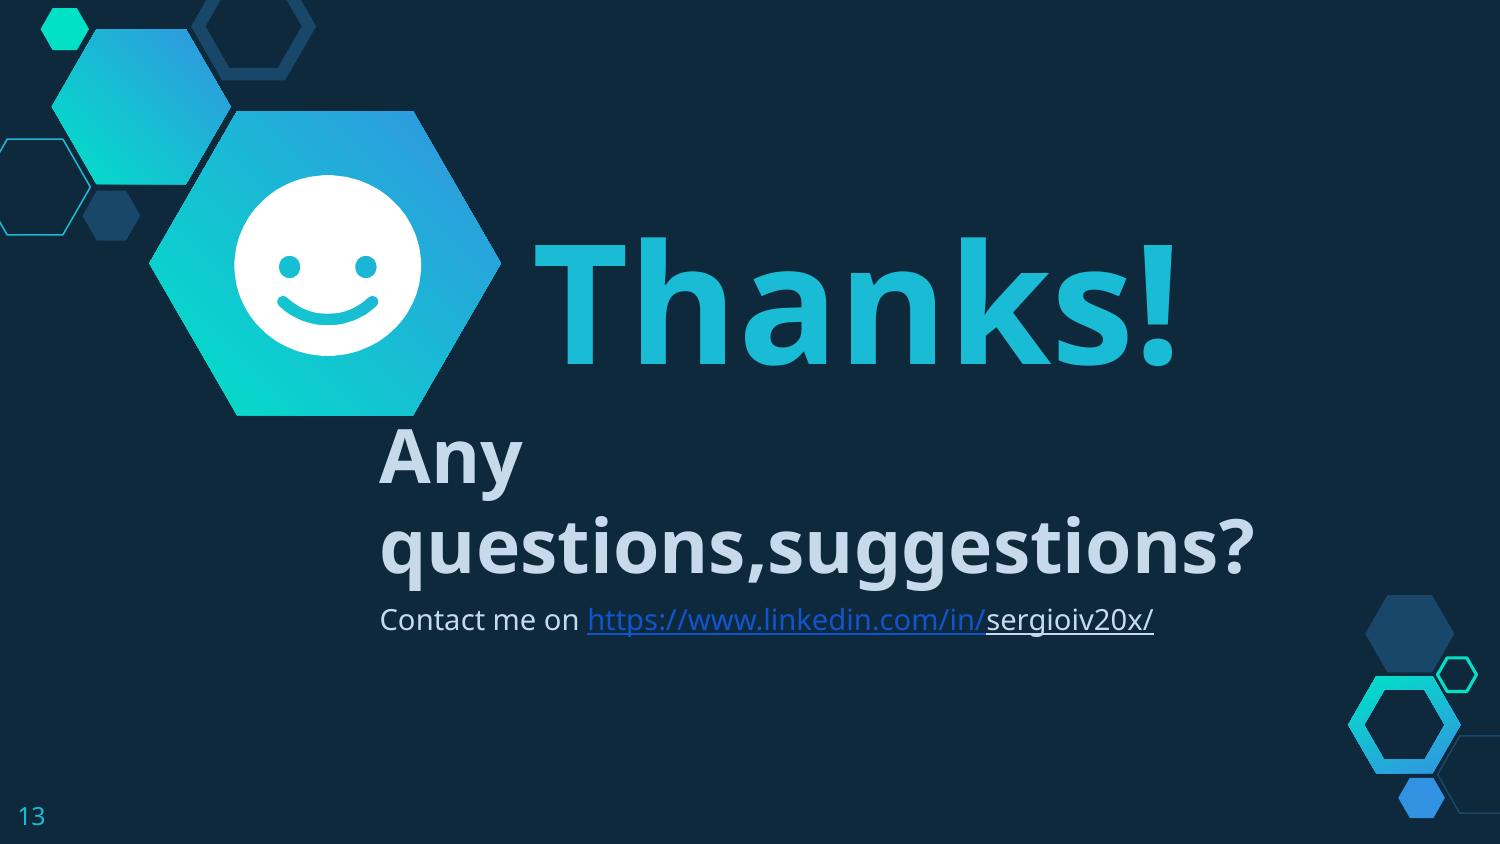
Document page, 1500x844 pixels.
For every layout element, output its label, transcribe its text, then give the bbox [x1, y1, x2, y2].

text_box [234, 175, 422, 356]
title Thanks! [517, 222, 1266, 393]
slide_number 13 [2, 785, 93, 844]
list Any questions,suggestions? Contact me on https://www.linkedin.com/in/sergioiv20x/ [364, 393, 1288, 798]
text_box [149, 111, 501, 416]
